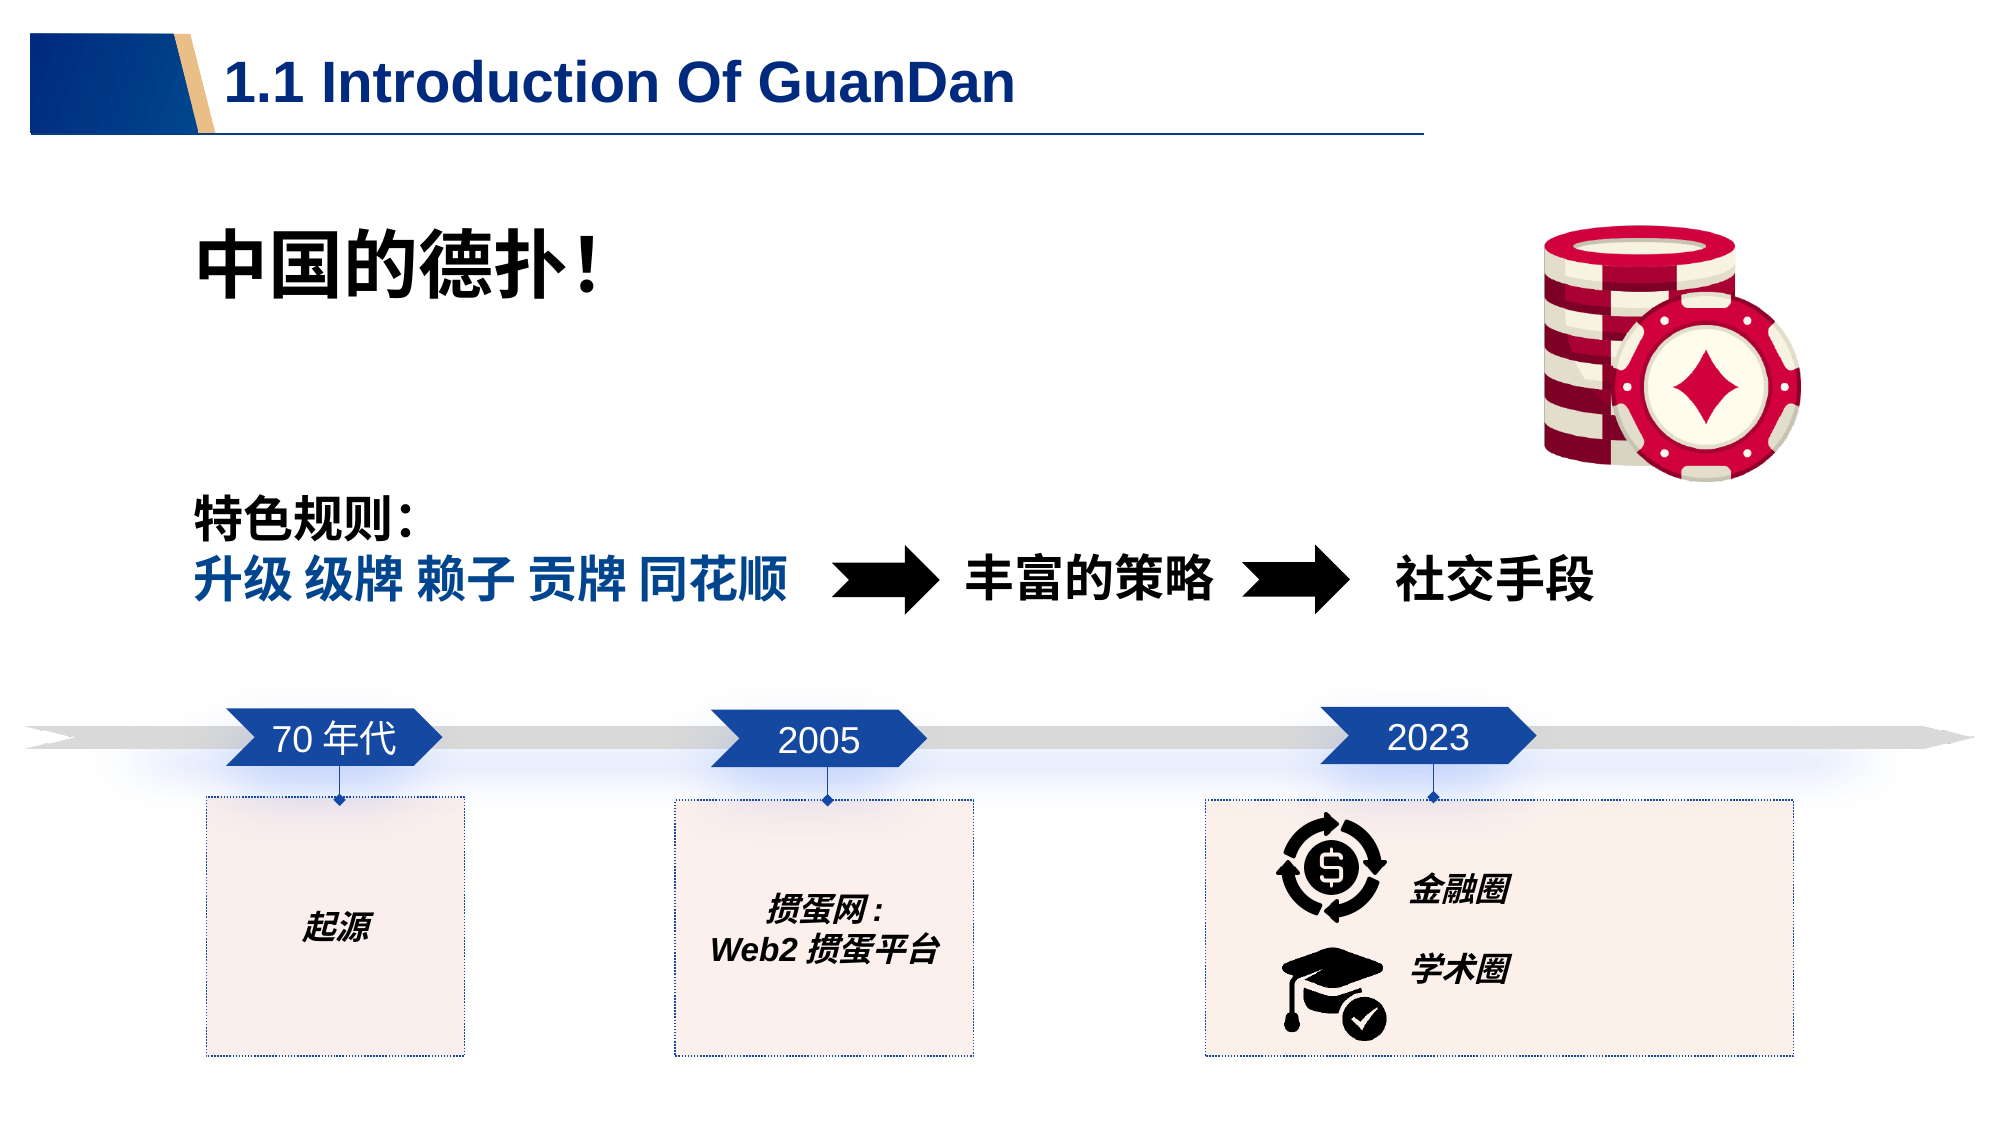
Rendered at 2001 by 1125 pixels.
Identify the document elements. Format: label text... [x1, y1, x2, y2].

text_box 掼蛋网: Web2掼蛋平台 [675, 828, 974, 1057]
picture [1279, 938, 1390, 1049]
text_box 中国的德扑！ 特色规则： 升级 级牌 赖子 贡牌 同花顺 [178, 210, 1580, 616]
picture [1539, 221, 1805, 487]
picture [24, 698, 1976, 931]
text_box 起源 [206, 828, 465, 1057]
text_box 丰富的策略 [950, 538, 1263, 614]
text_box 金融圈 学术圈 [1205, 828, 1794, 1057]
text_box [1242, 544, 1351, 615]
text_box [831, 545, 940, 615]
title 1.1 Introduction Of GuanDan [223, 33, 1487, 133]
text_box 社交手段 [1380, 539, 1693, 615]
